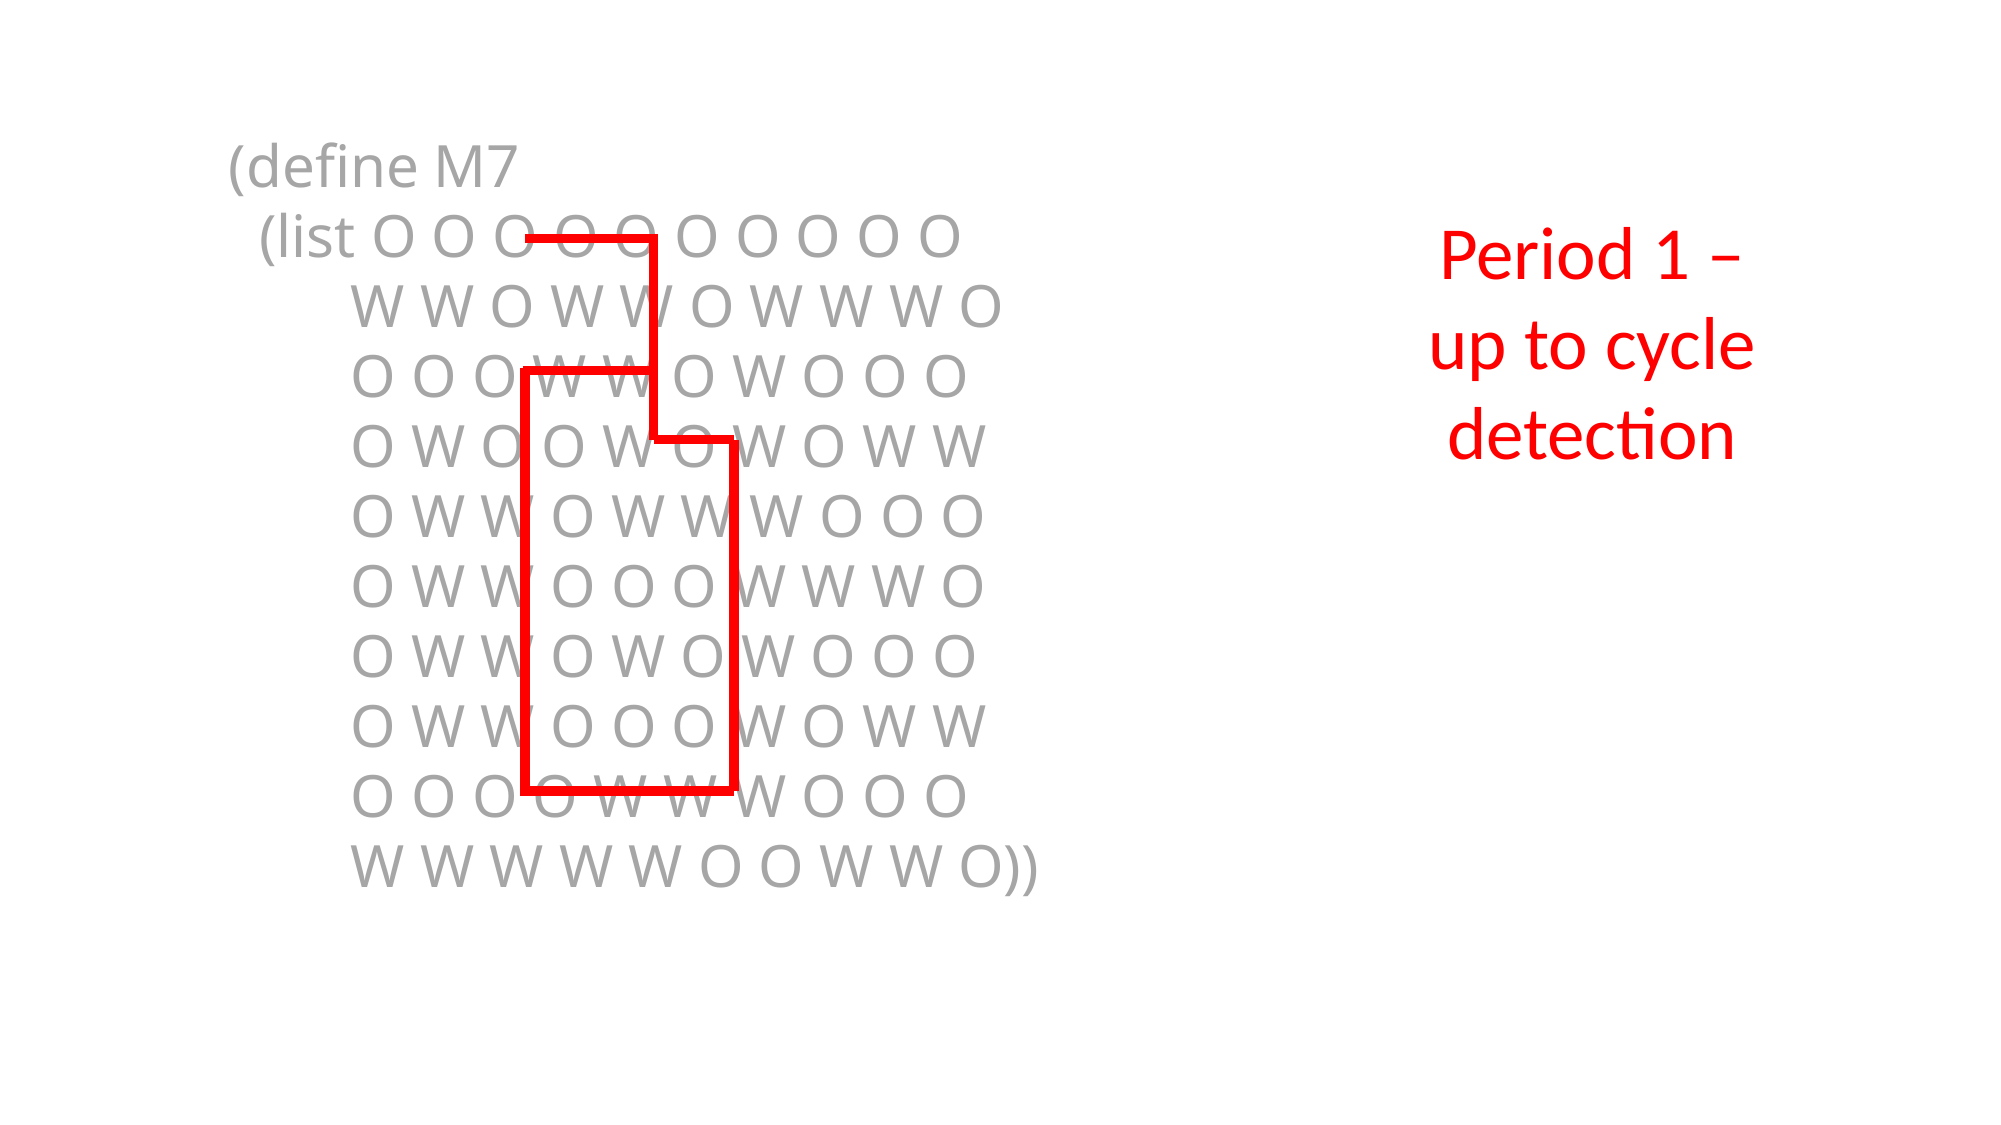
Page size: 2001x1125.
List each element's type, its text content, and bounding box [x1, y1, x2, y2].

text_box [653, 370, 735, 583]
text_box (define M7 (list O O O O O O O O O O W W O W W O W W W O O O O W W O W O O O O W O O W O W O W W O W W O W W W O O O O W W O O O W W W O O W W O W O W O O O O W W O O O W O W W O O O O W W W O O O W W W W W O O W W O)) [214, 121, 1317, 906]
text_box Period 1 – up to cycle detection [1354, 196, 1831, 572]
